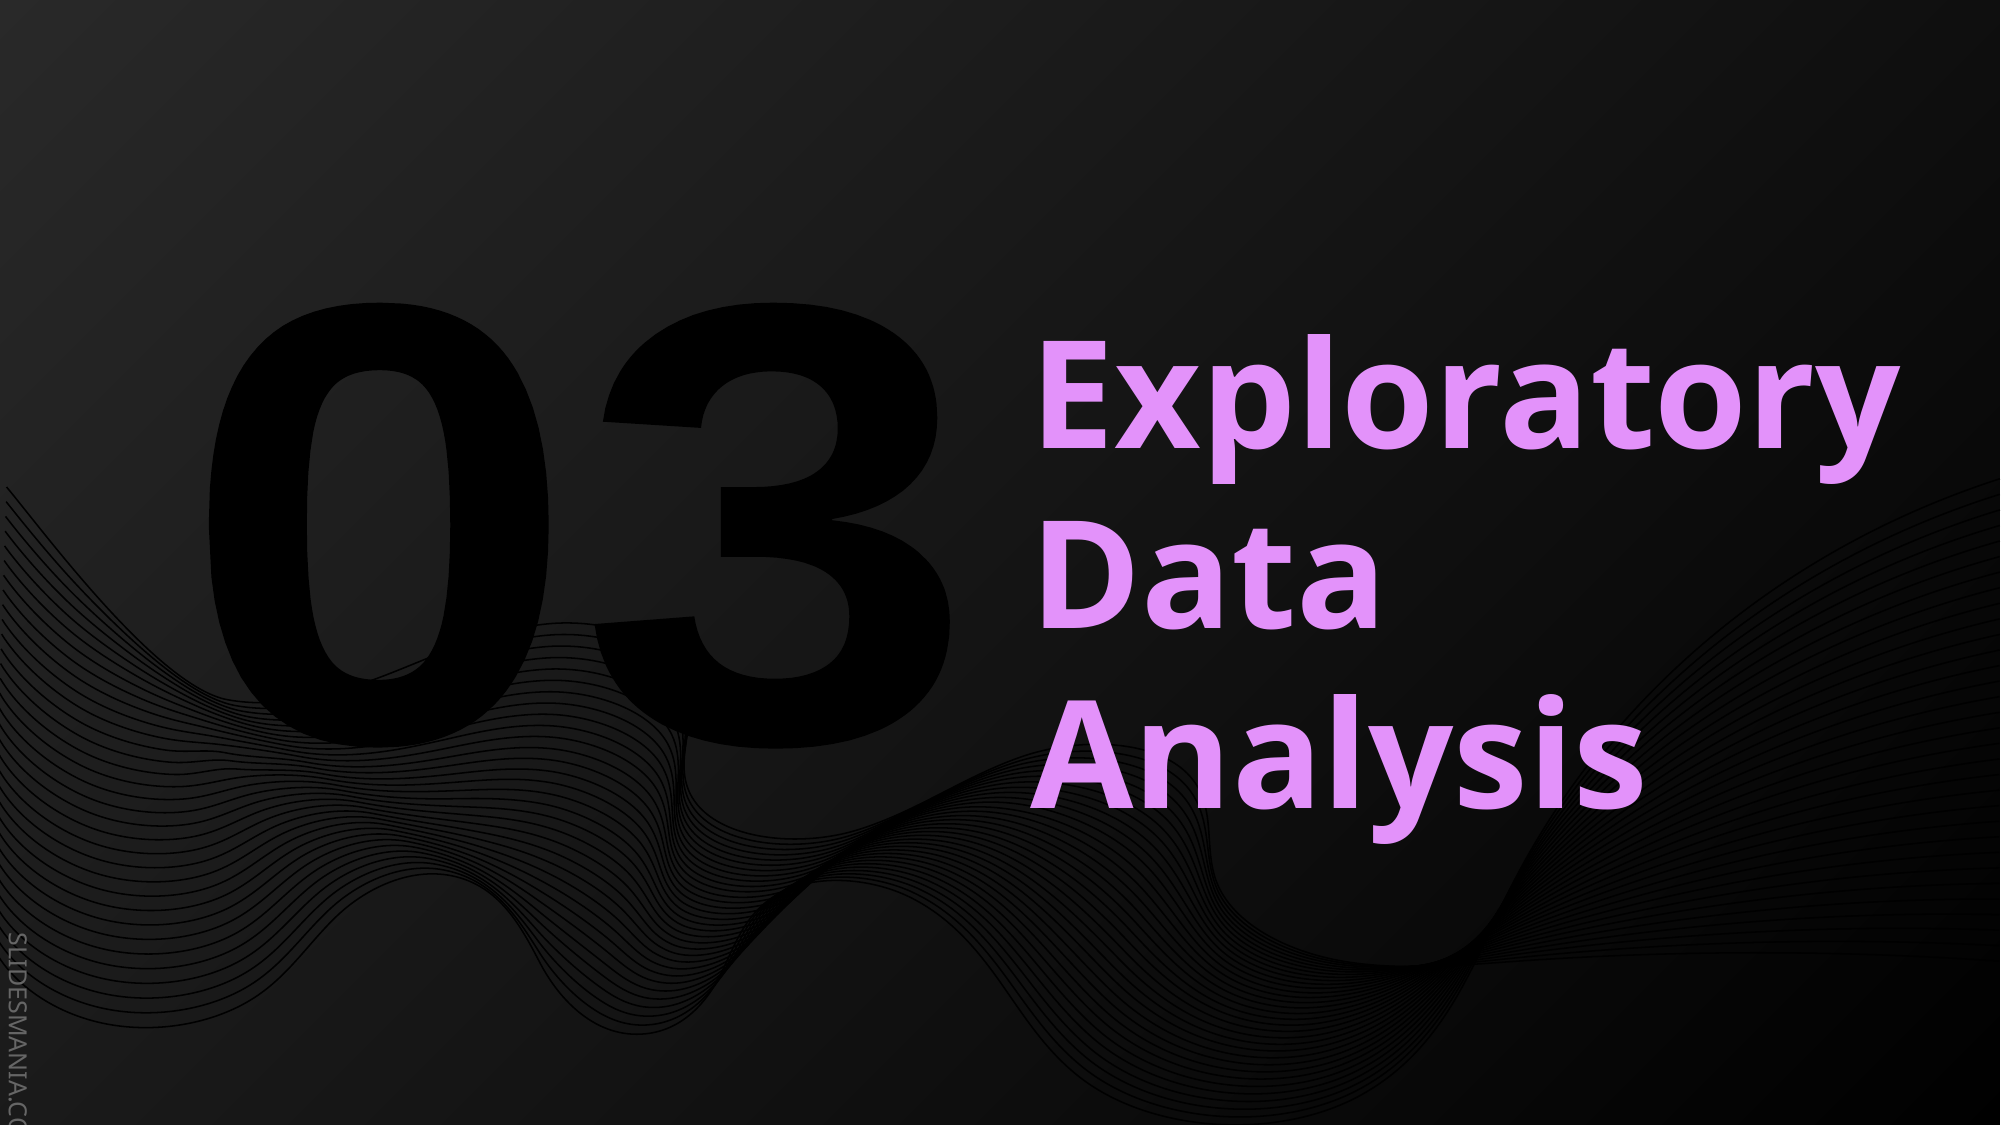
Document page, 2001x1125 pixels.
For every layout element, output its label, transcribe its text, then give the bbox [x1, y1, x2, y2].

title Exploratory Data Analysis [1010, 278, 2000, 847]
